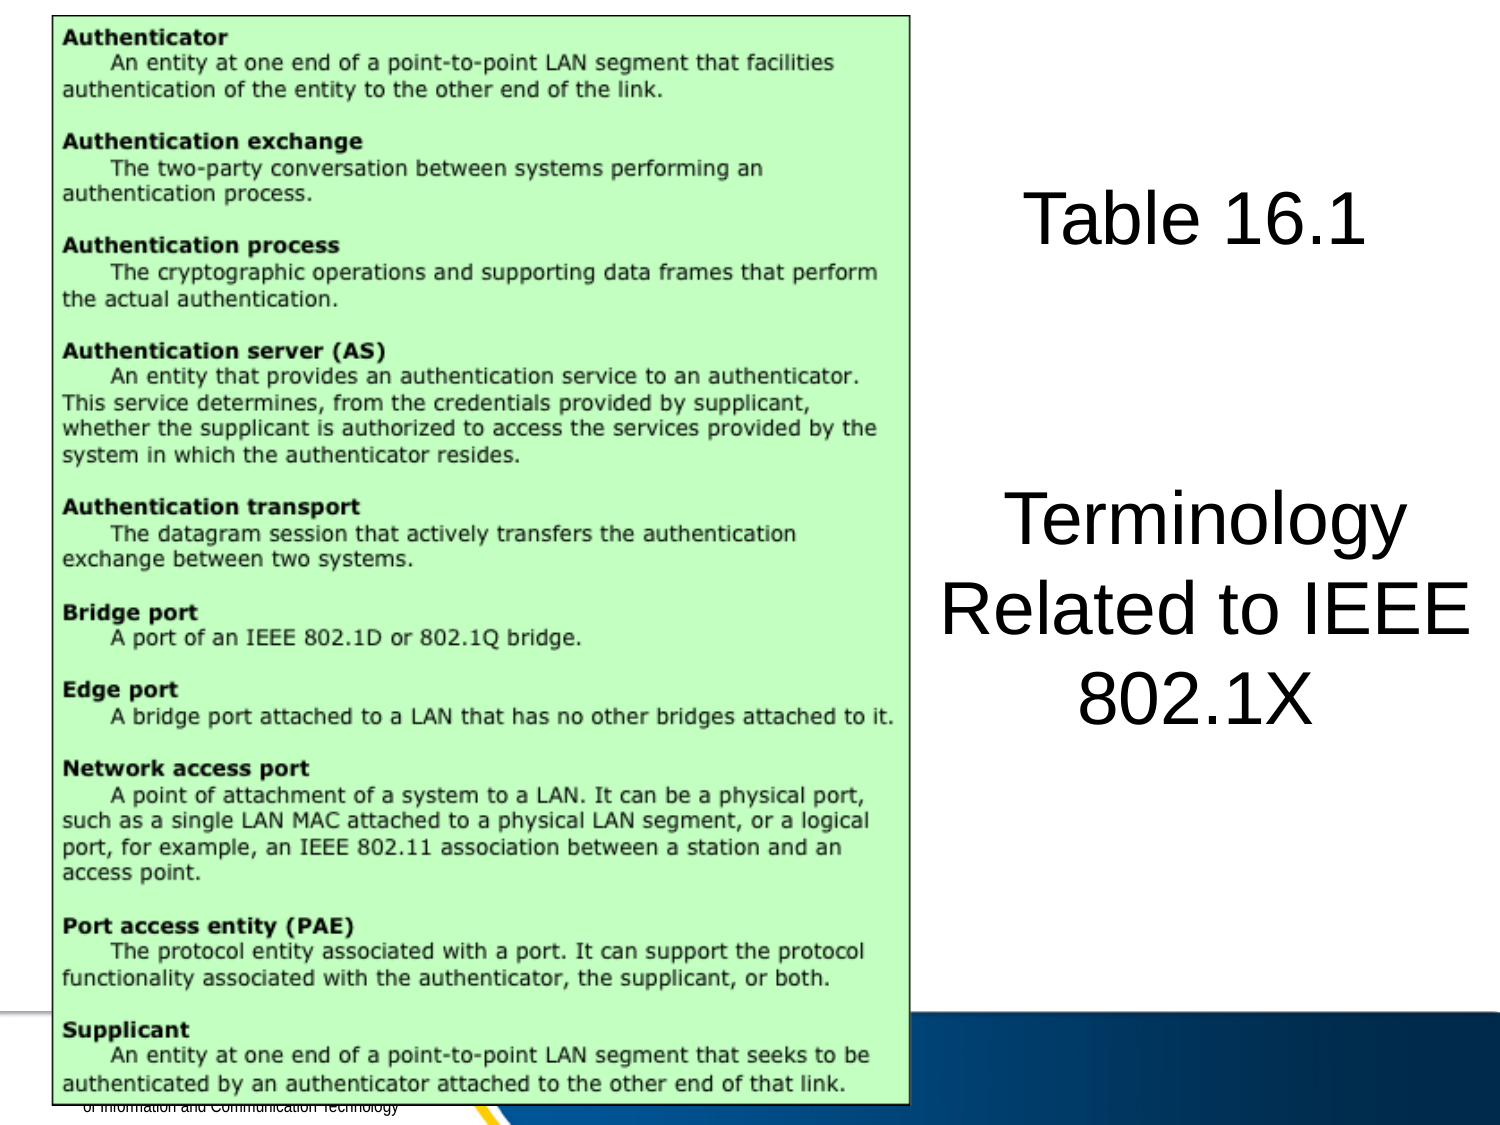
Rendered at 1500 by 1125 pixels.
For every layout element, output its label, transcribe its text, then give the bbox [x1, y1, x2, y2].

picture [0, 15, 1500, 1125]
text_box Terminology Related to IEEE 802.1X [918, 462, 1500, 748]
text_box Table 16.1 [918, 162, 1500, 268]
